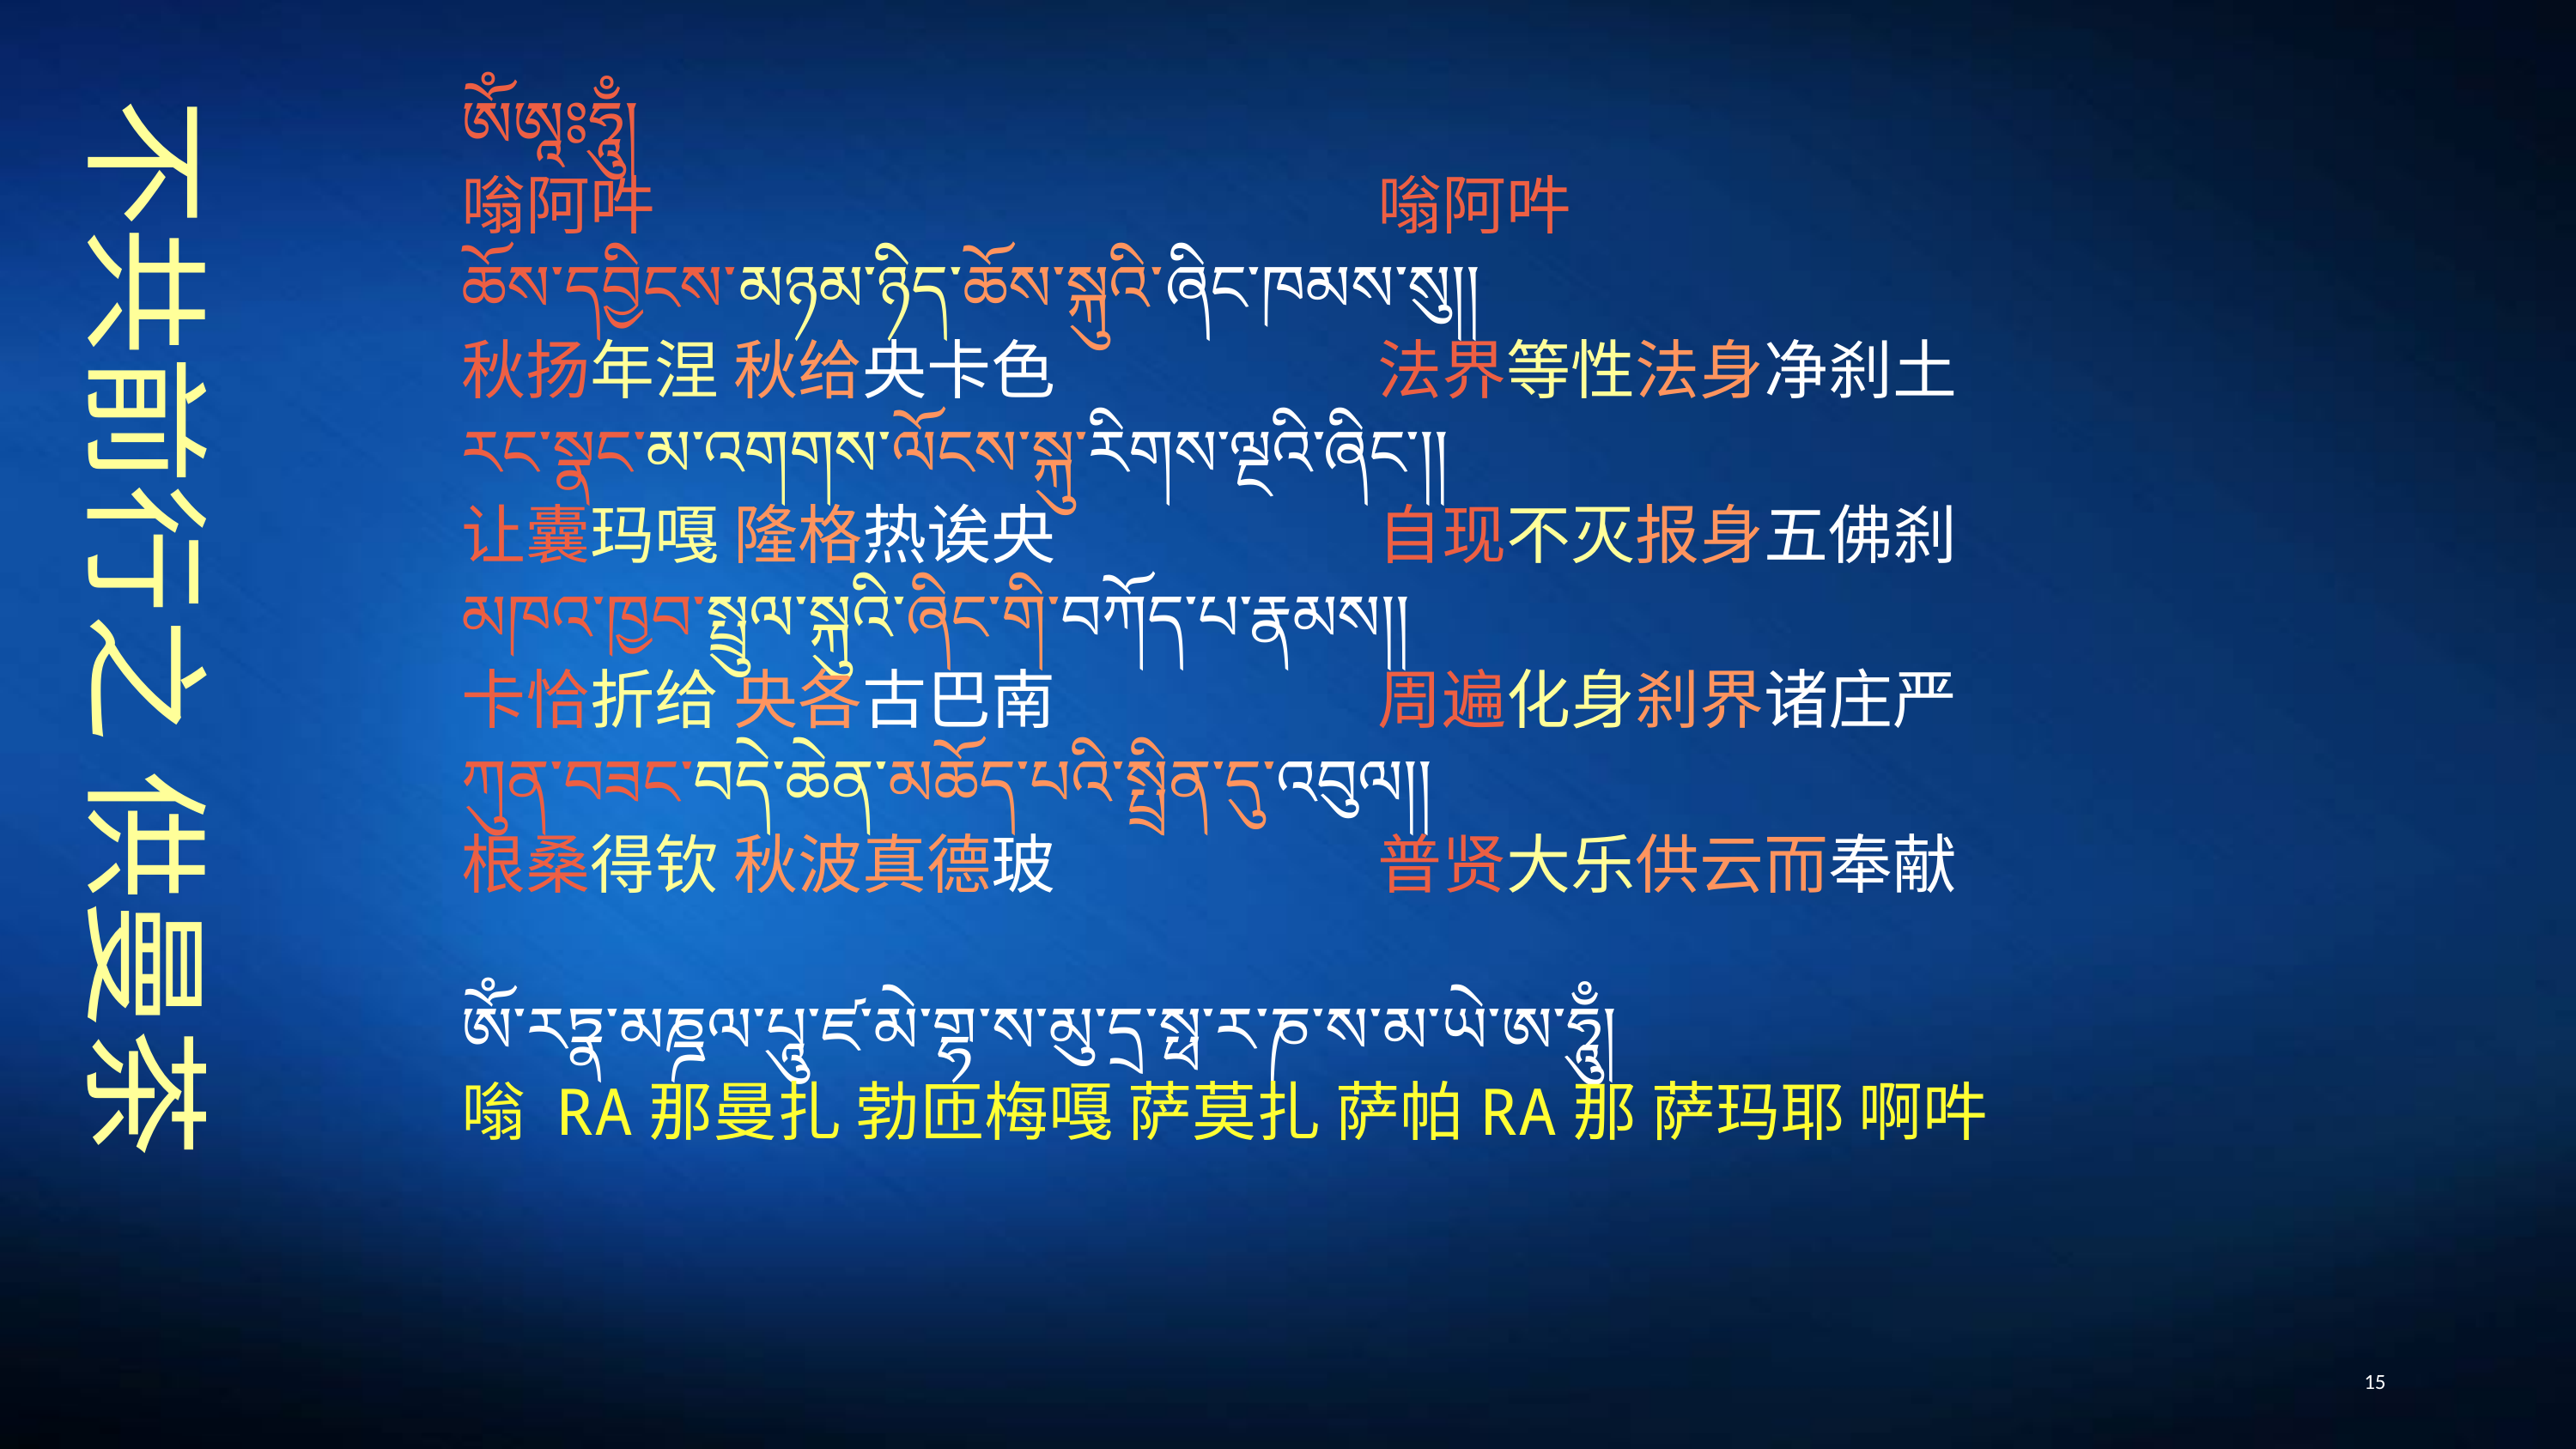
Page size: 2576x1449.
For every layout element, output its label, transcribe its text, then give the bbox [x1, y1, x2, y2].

title 不共前行之 供曼茶 [10, 27, 210, 1229]
picture [0, 0, 2576, 1449]
list ཨོཾཨཱཿཧཱུྃ། 嗡阿吽 嗡阿吽 ཆོས་དབྱིངས་མཉམ་ཉིད་ཆོས་སྐུའི་ཞིང་ཁམས་སུ།། 秋扬年涅 秋给央卡色 法界等性法身净刹土 རང་སྣང་མ་འགགས་ལོངས་སྐུ་རིགས་ལྔའི་ཞིང༌།། 让囊玛嘎 隆格热诶央 自现不灭报身五佛刹 མཁའ་ཁྱབ་སྤྲུལ་སྐུའི་ཞིང་གི་བཀོད་པ་རྣམས།། 卡恰折给 央各古巴南 周遍化身刹界诸庄严 ཀུན་བཟང་བདེ་ཆེན་མཆོད་པའི་སྤྲིན་དུ་འབུལ།། 根桑得钦 秋波真德玻 普贤大乐供云而奉献 ཨོཾ་རཏྣ་མཎྜལ་པཱུ་ཛ་མེ་གྷ་ས་མུ་དྲ་སྥ་ར་ཎ་ས་མ་ཡེ་ཨ་ཧཱུྃ། 嗡 RA那曼扎 勃匝梅嘎 萨莫扎 萨帕RA那 萨玛耶 啊吽 [461, 91, 2394, 1433]
slide_number 15 [1819, 1343, 2399, 1420]
